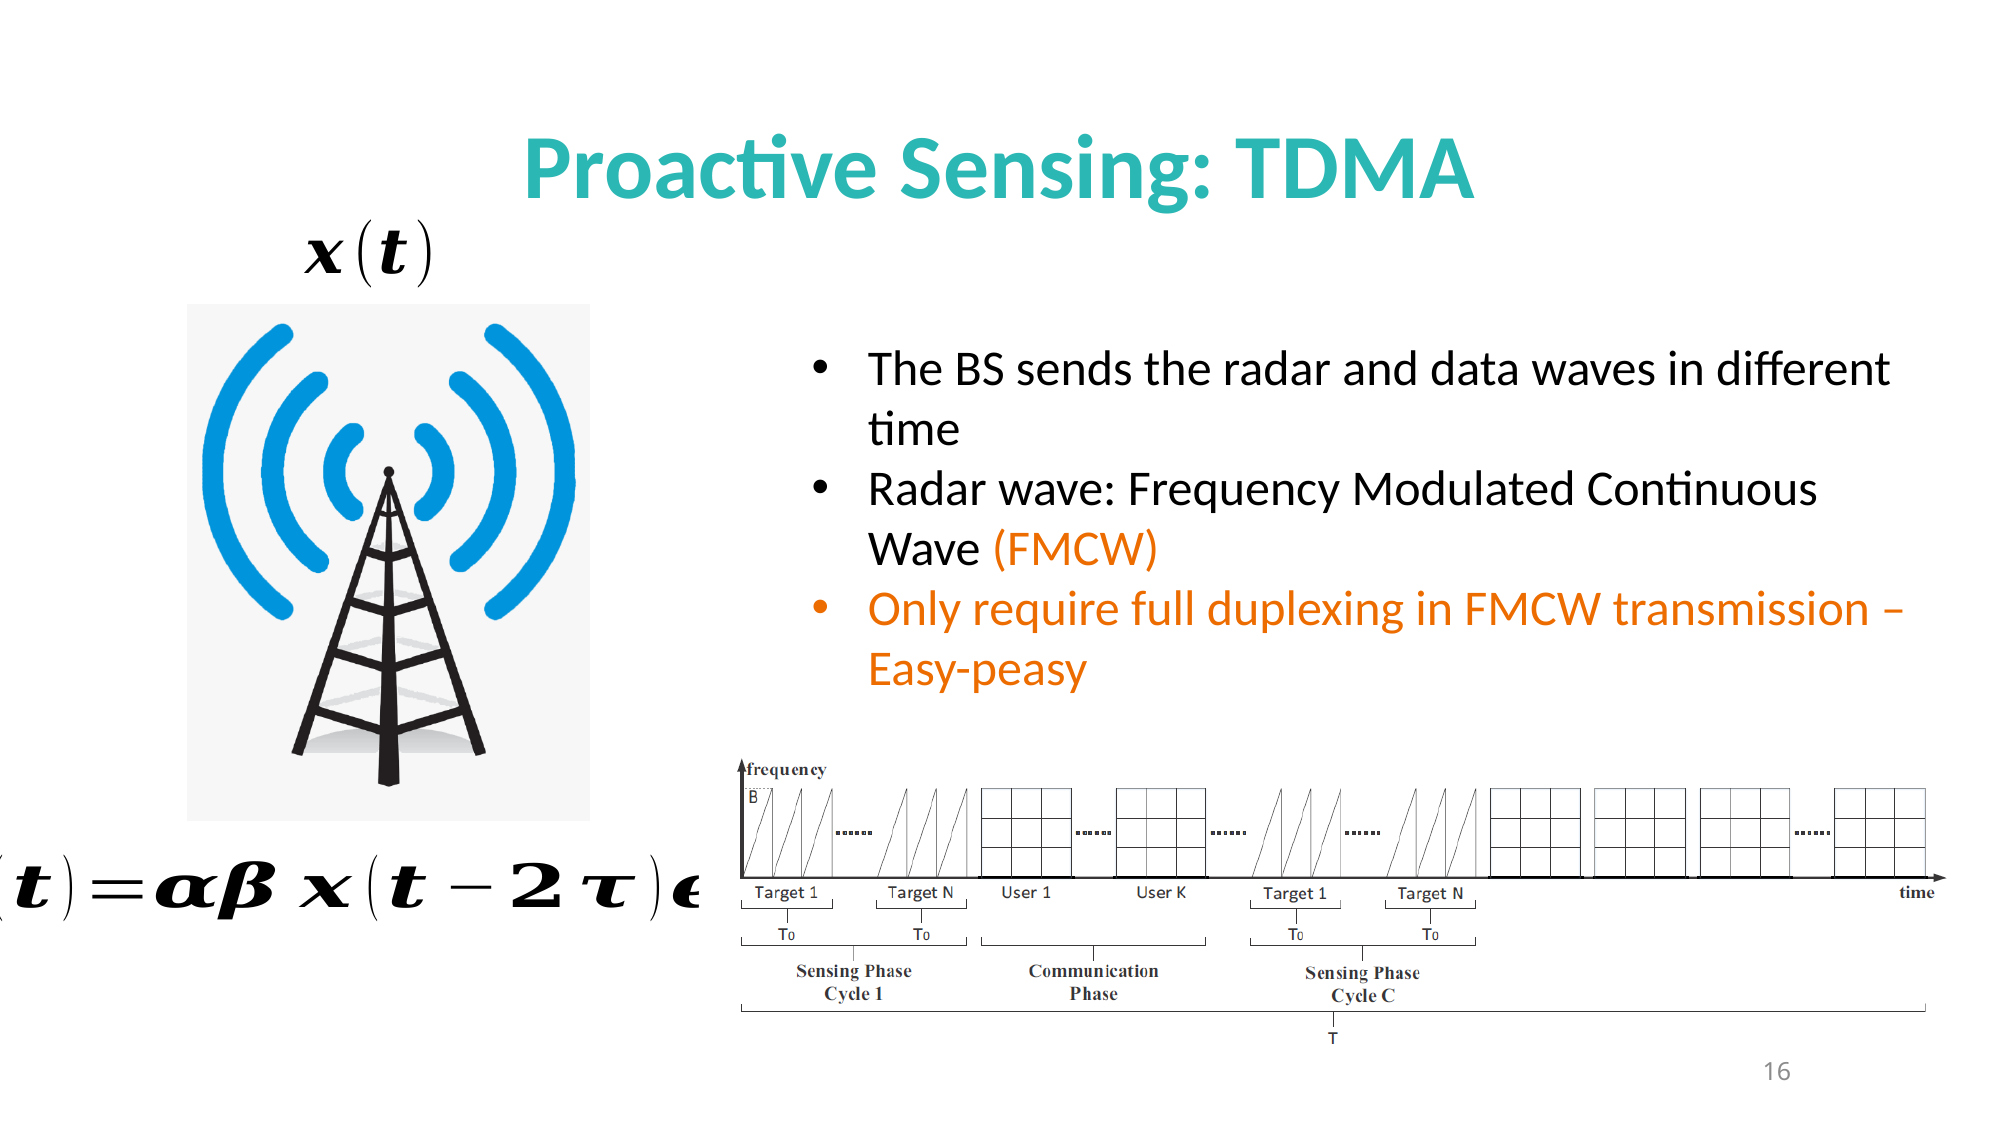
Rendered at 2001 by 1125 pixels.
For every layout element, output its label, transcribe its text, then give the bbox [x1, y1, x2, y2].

title Proactive Sensing: TDMA [137, 59, 1863, 278]
picture [698, 717, 1983, 1056]
slide_number 16 [1356, 1056, 1807, 1103]
picture [187, 304, 590, 821]
text_box The BS sends the radar and data waves in different time Radar wave: Frequency Modulated Continuous Wave (FMCW) Only require full duplexing in FMCW transmission – Easy-peasy [796, 328, 1930, 704]
